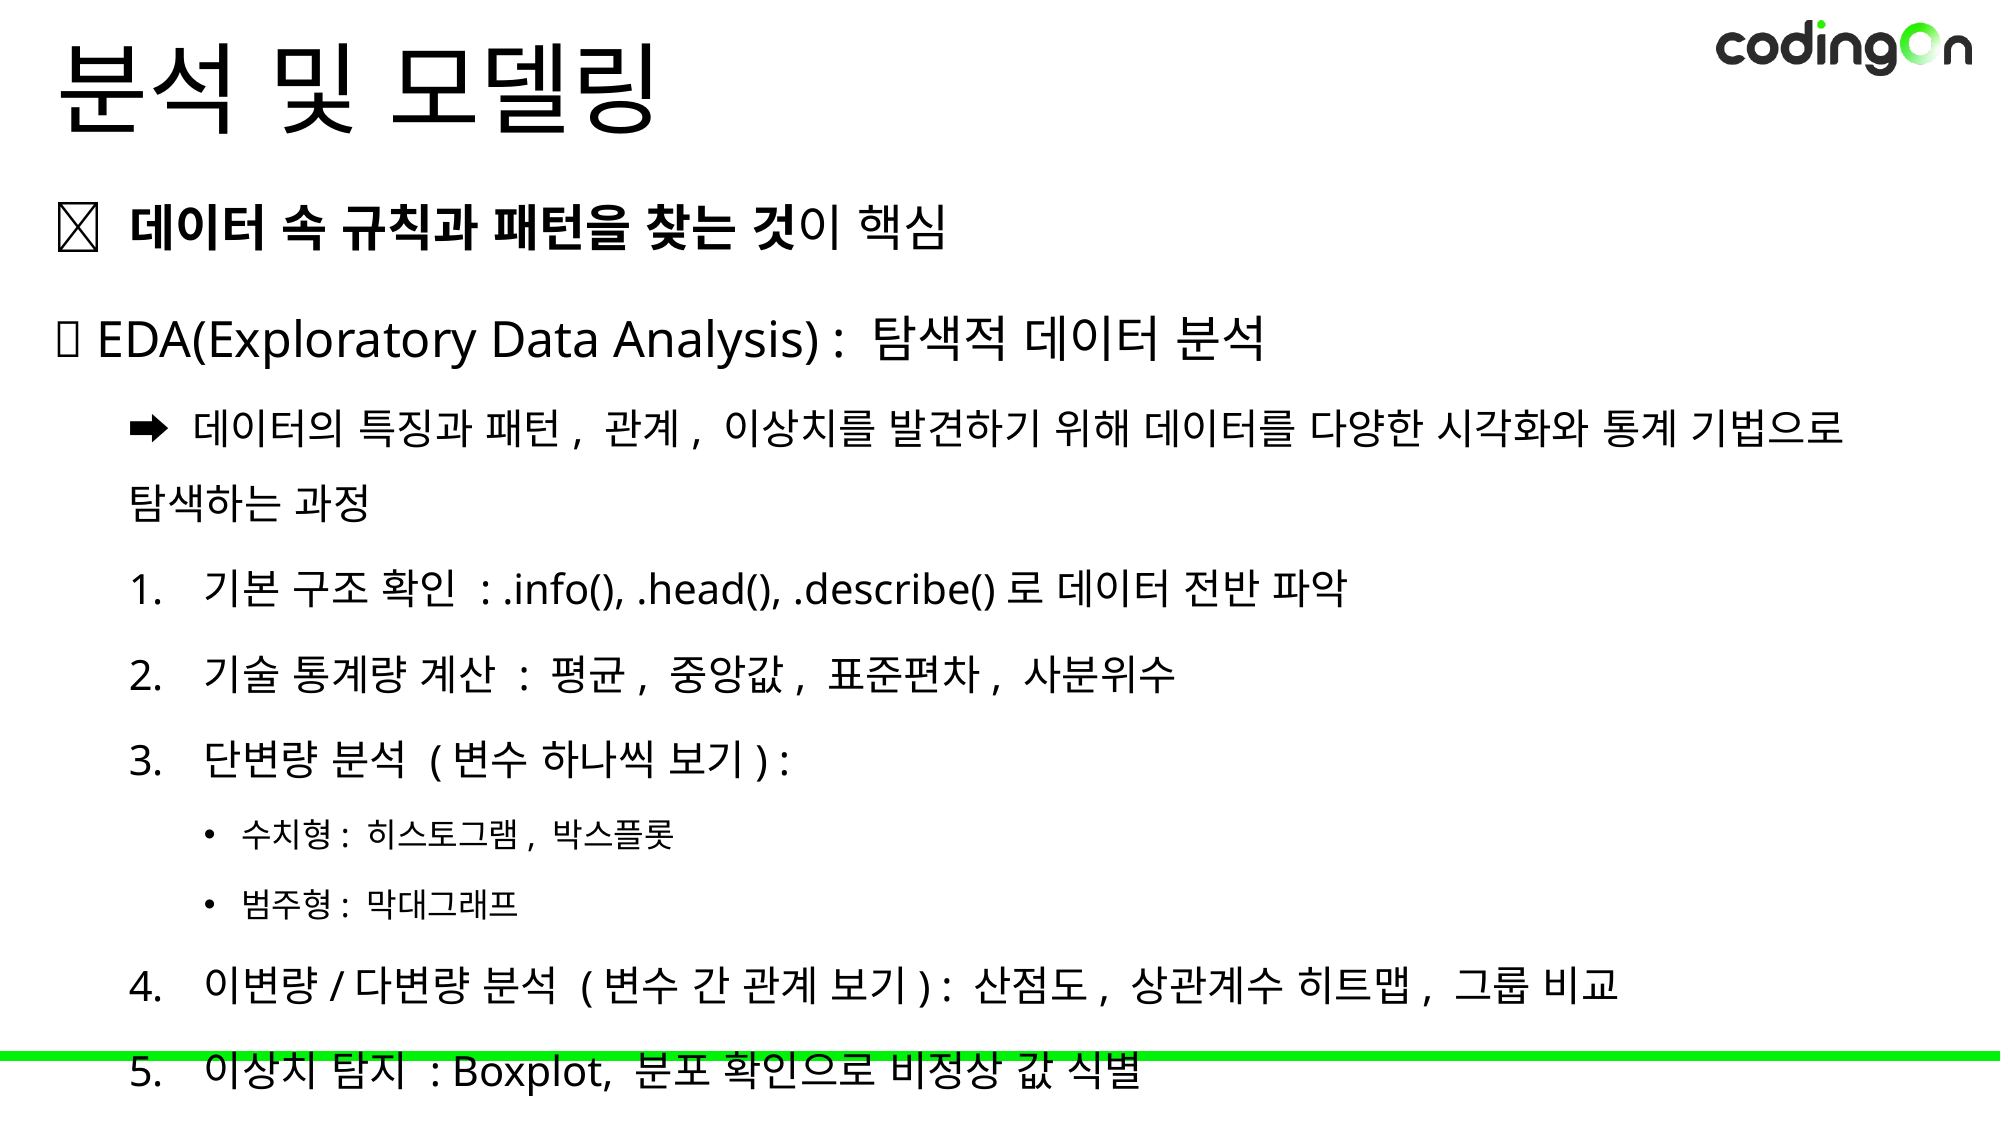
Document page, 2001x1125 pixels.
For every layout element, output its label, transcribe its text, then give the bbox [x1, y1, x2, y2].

text_box 💡 데이터 속 규칙과 패턴을 찾는 것이 핵심 ✅ EDA(Exploratory Data Analysis) : 탐색적 데이터 분석 ➡️ 데이터의 특징과 패턴, 관계, 이상치를 발견하기 위해 데이터를 다양한 시각화와 통계 기법으로 탐색하는 과정 기본 구조 확인 : .info(), .head(), .describe()로 데이터 전반 파악 기술 통계량 계산 : 평균, 중앙값, 표준편차, 사분위수 단변량 분석 (변수 하나씩 보기) : 수치형: 히스토그램, 박스플롯 범주형: 막대그래프 이변량/다변량 분석 (변수 간 관계 보기) : 산점도, 상관계수 히트맵, 그룹 비교 이상치 탐지 : Boxplot, 분포 확인으로 비정상 값 식별 [39, 158, 1959, 1024]
title 분석 및 모델링 [41, 0, 1767, 158]
picture [1767, 20, 1972, 76]
